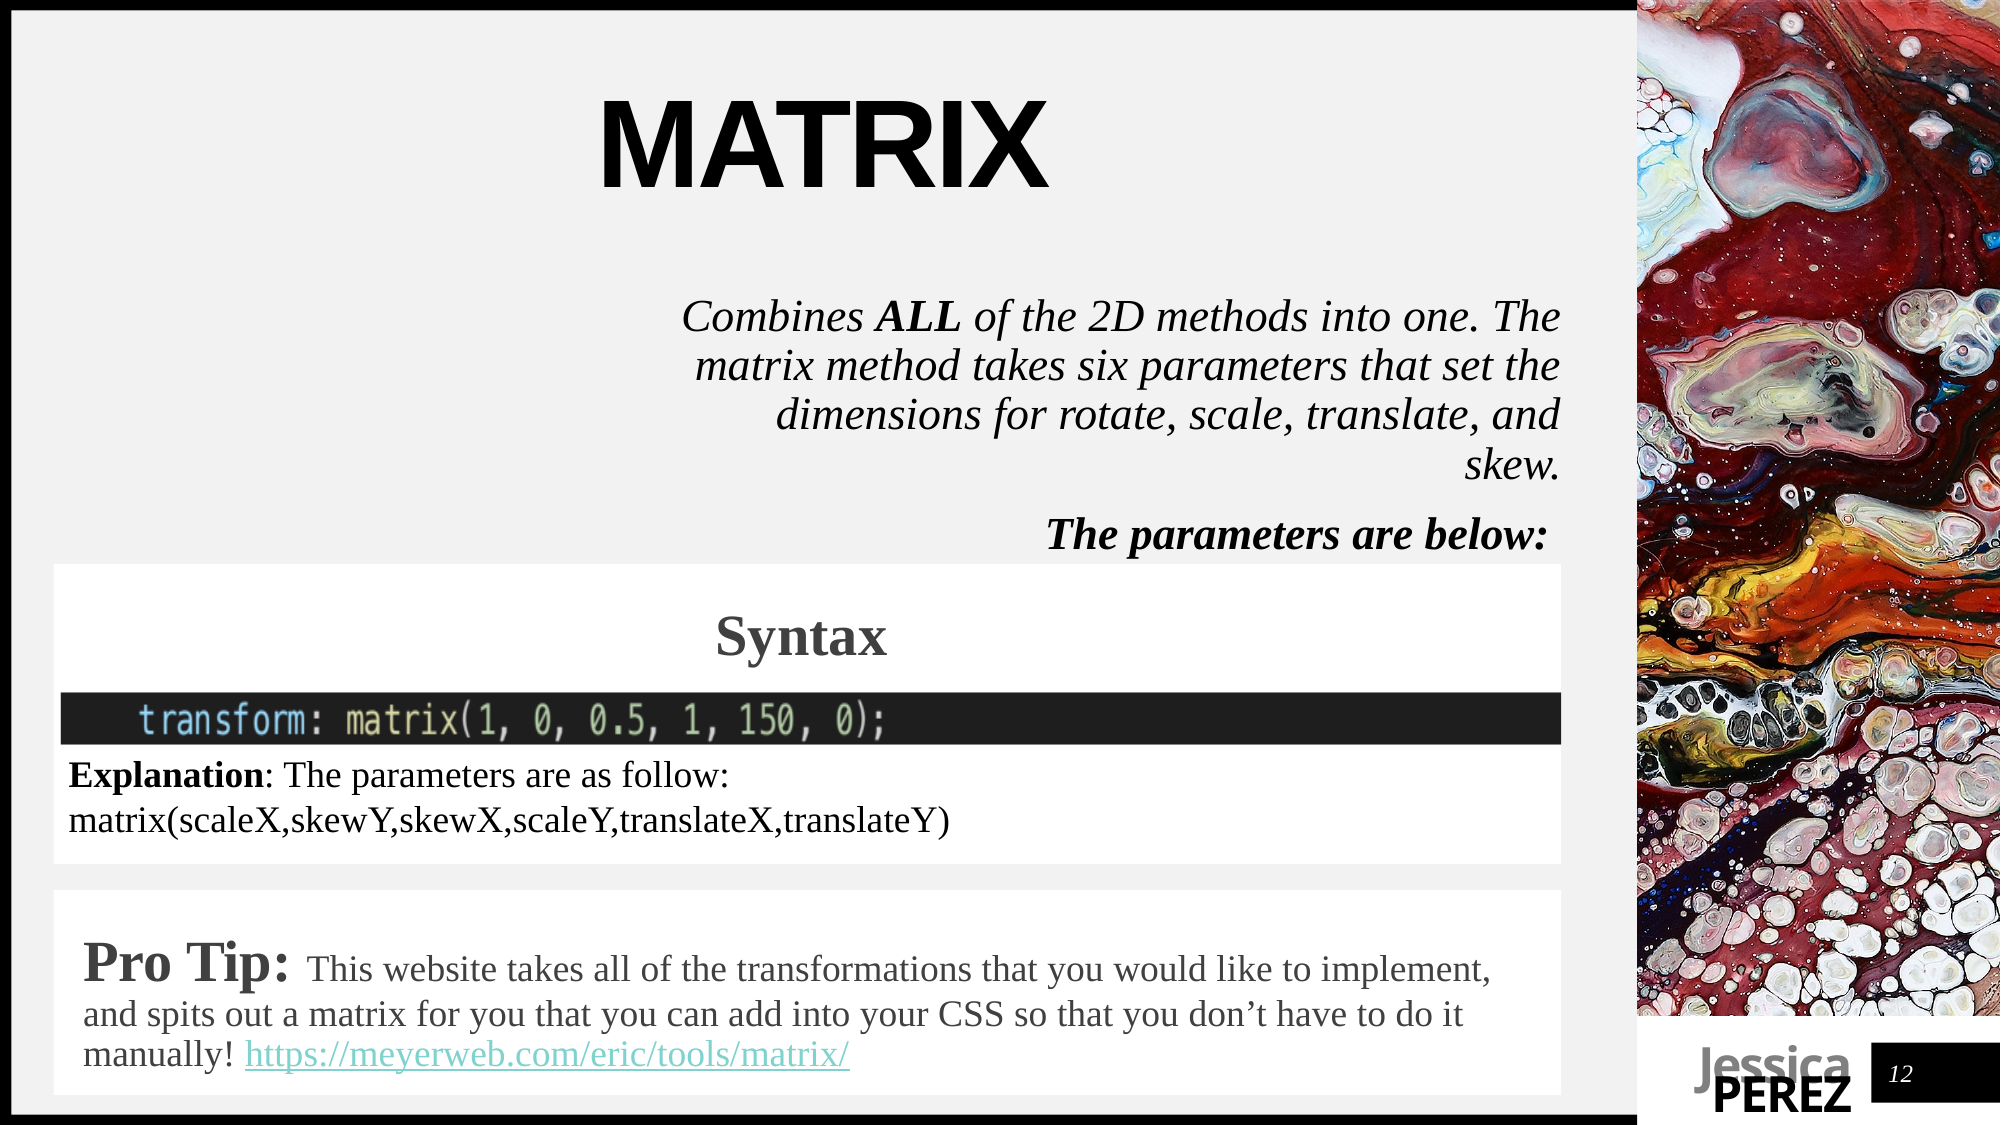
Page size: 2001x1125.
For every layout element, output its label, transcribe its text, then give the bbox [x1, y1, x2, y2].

title matrix [398, 111, 1249, 183]
picture [1637, 0, 2000, 1016]
list Syntax [53, 564, 1562, 679]
picture [0, 679, 1562, 805]
text_box Pro Tip: This website takes all of the transformations that you would like to implement, and spits out a matrix for you that you can add into your CSS so that you don’t have to do it manually! https://meyerweb.com/eric/tools/matrix/ [53, 938, 1562, 1096]
slide_number 12 [1877, 1050, 1924, 1096]
list Combines ALL of the 2D methods into one. The matrix method takes six parameters that set the dimensions for rotate, scale, translate, and skew. The parameters are below: [668, 291, 1562, 508]
text_box Explanation: The parameters are as follow: matrix(scaleX,skewY,skewX,scaleY,translateX,translateY) [53, 805, 1562, 938]
